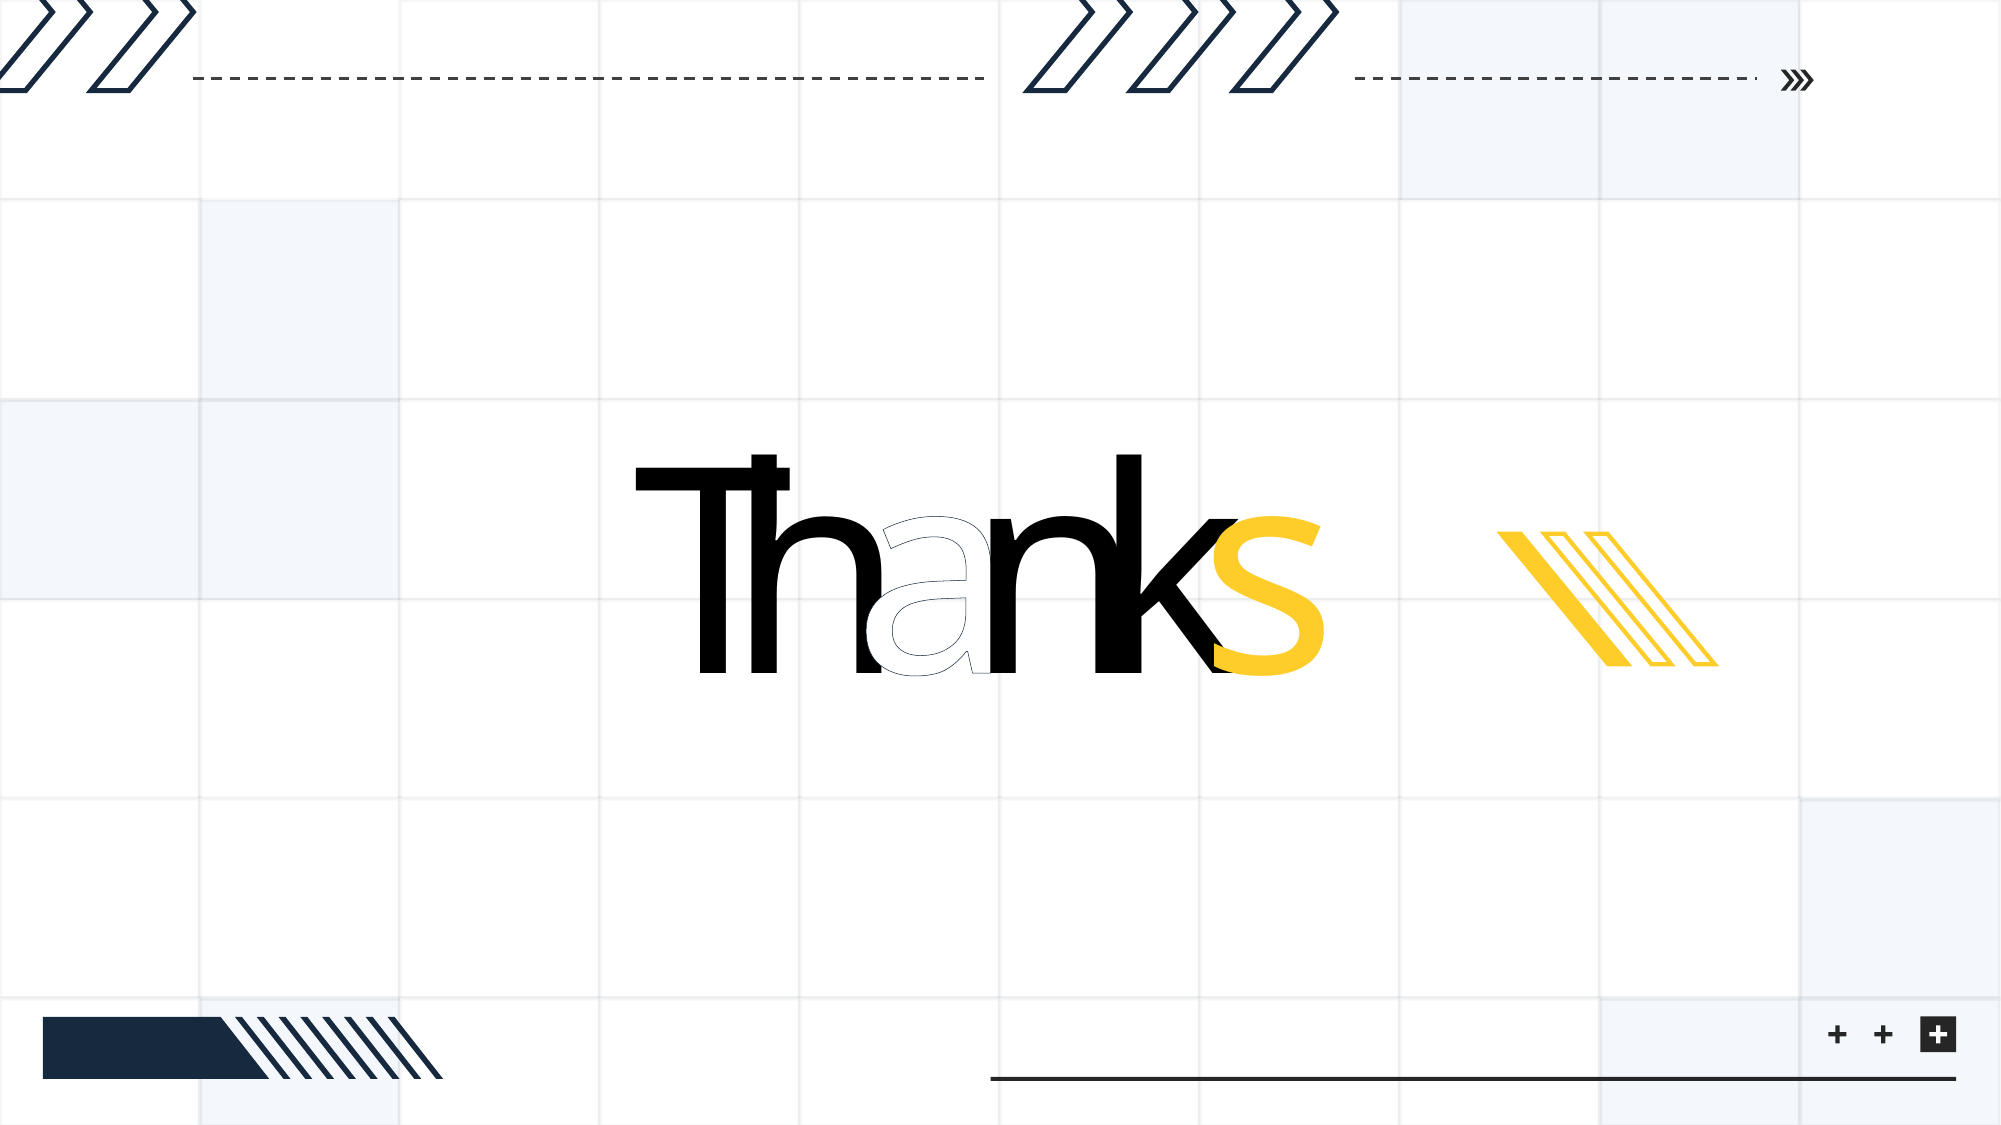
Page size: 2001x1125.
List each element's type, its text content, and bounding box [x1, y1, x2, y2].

text_box [88, 0, 195, 92]
text_box [1128, 0, 1235, 92]
text_box [0, 0, 92, 92]
text_box s [1184, 378, 1352, 739]
text_box [989, 1076, 1957, 1082]
text_box a [837, 378, 951, 739]
text_box [1025, 0, 1132, 92]
text_box h [712, 378, 837, 739]
text_box n [951, 378, 1078, 739]
text_box T [618, 378, 712, 739]
text_box [1231, 0, 1338, 92]
text_box k [1078, 378, 1184, 739]
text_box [1500, 533, 1715, 665]
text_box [1780, 69, 1814, 91]
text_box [42, 1016, 444, 1079]
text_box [1828, 1016, 1957, 1053]
